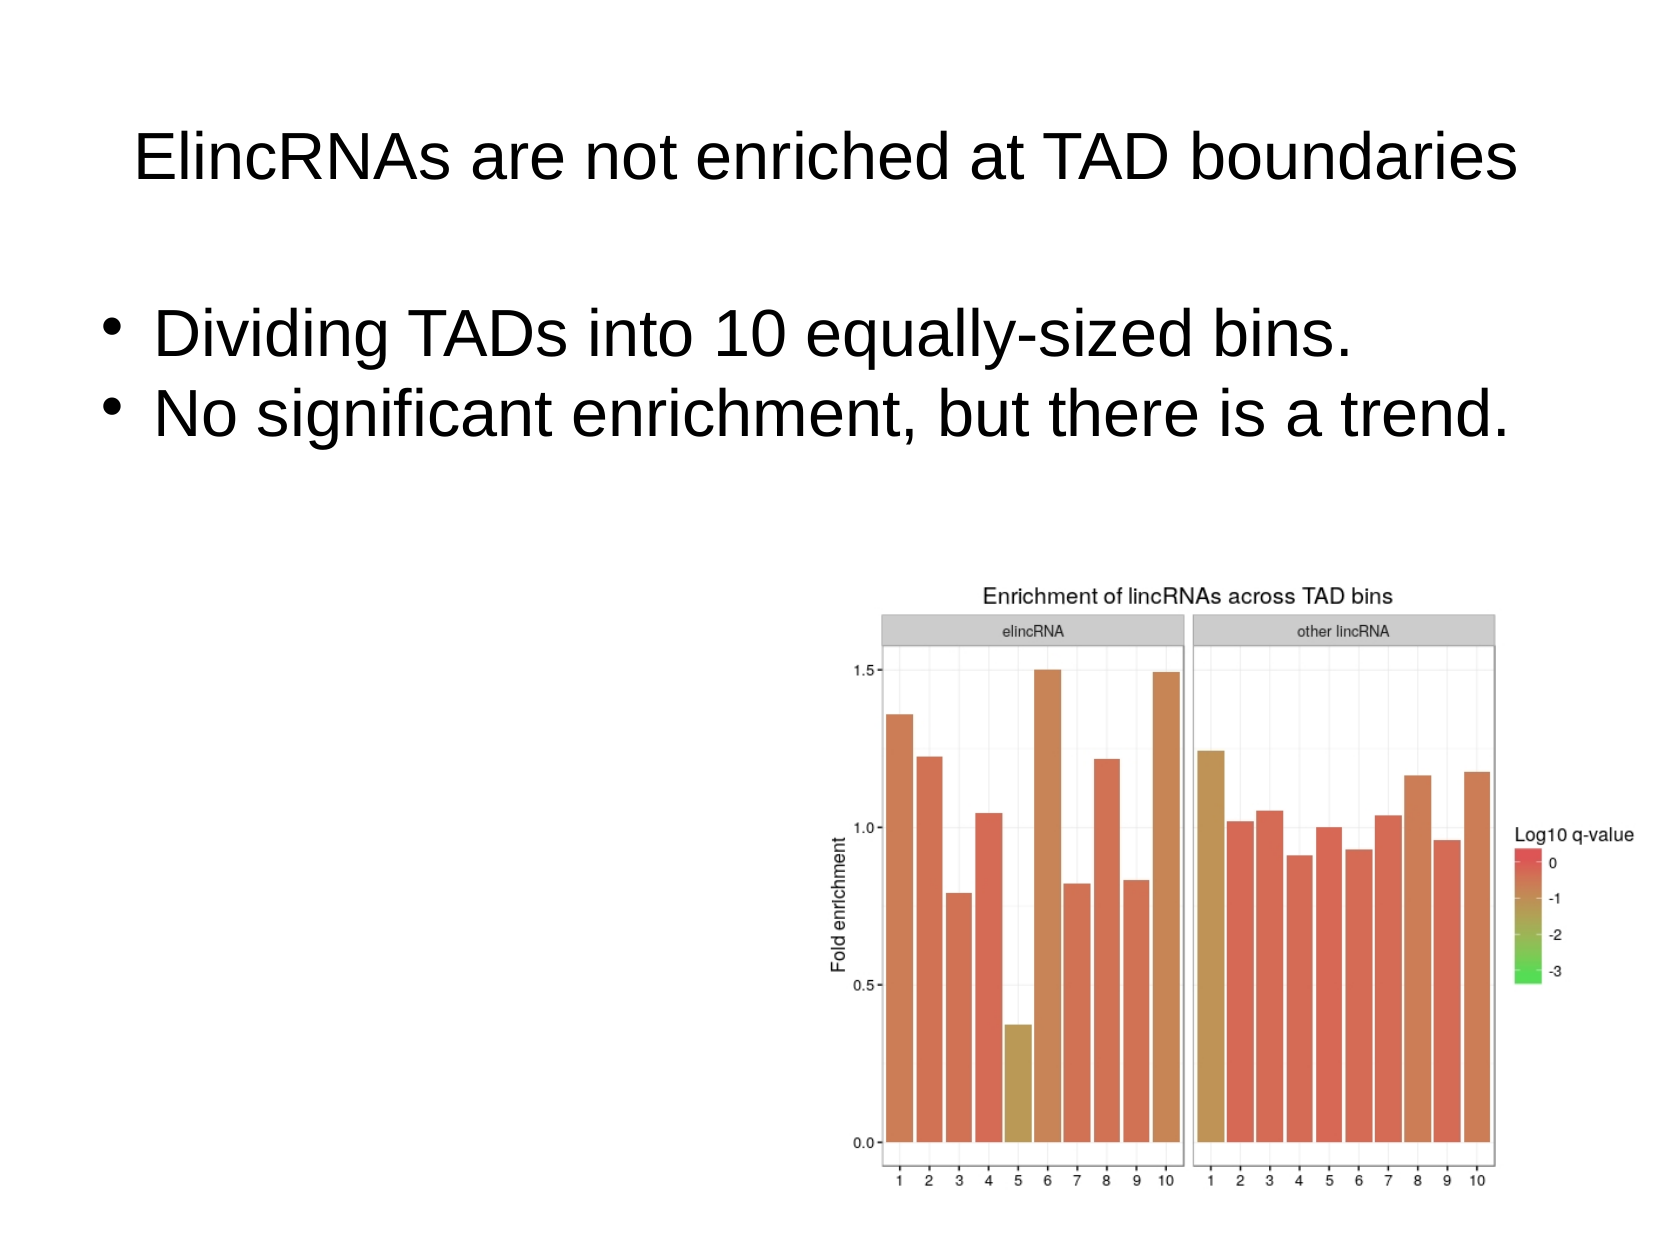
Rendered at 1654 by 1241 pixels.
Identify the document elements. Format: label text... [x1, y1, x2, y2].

text_box ElincRNAs are not enriched at TAD boundaries [82, 49, 1571, 256]
text_box Dividing TADs into 10 equally-sized bins. No significant enrichment, but there is a trend. [82, 290, 1571, 1009]
picture [818, 578, 1654, 1221]
